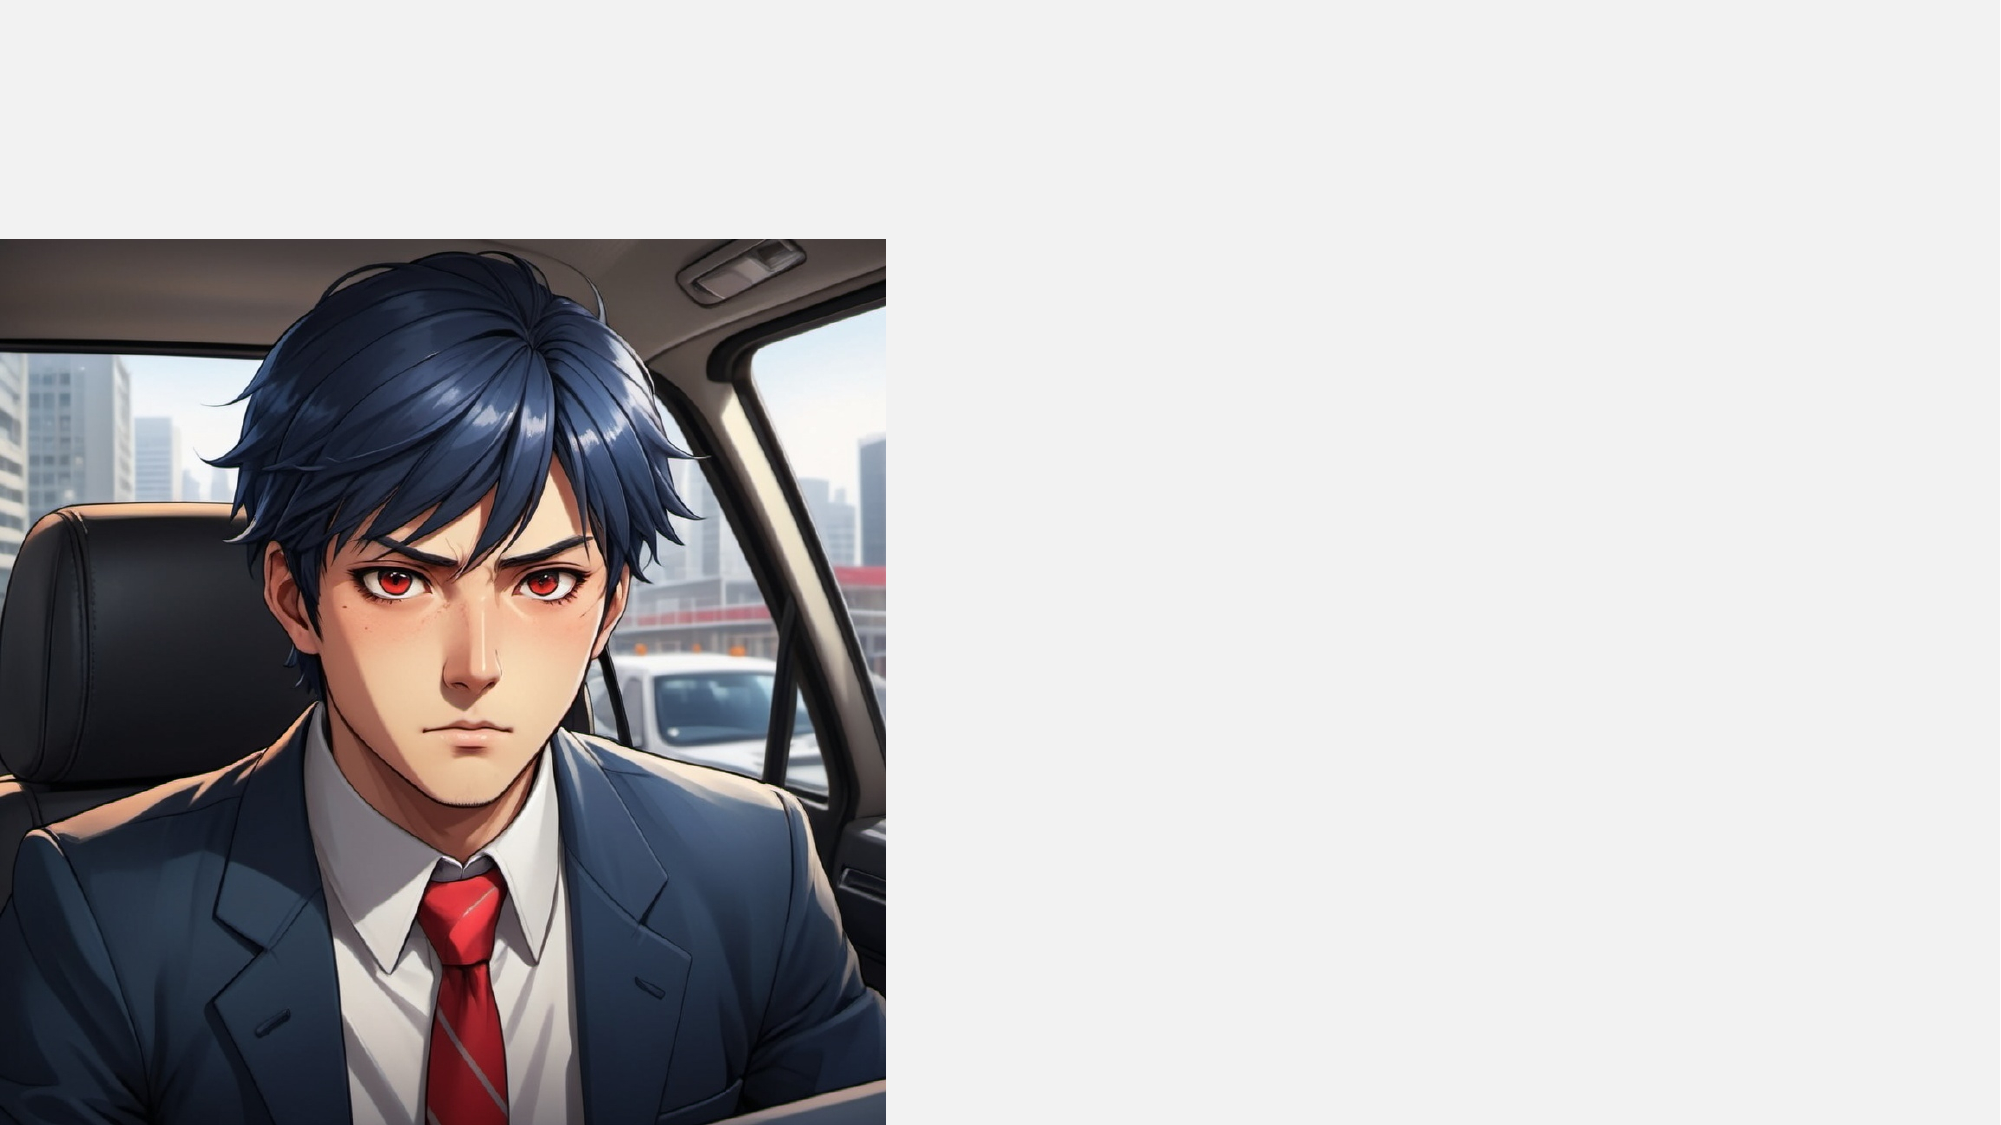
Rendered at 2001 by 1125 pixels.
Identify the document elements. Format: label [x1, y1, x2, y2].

list [0, 239, 886, 1125]
